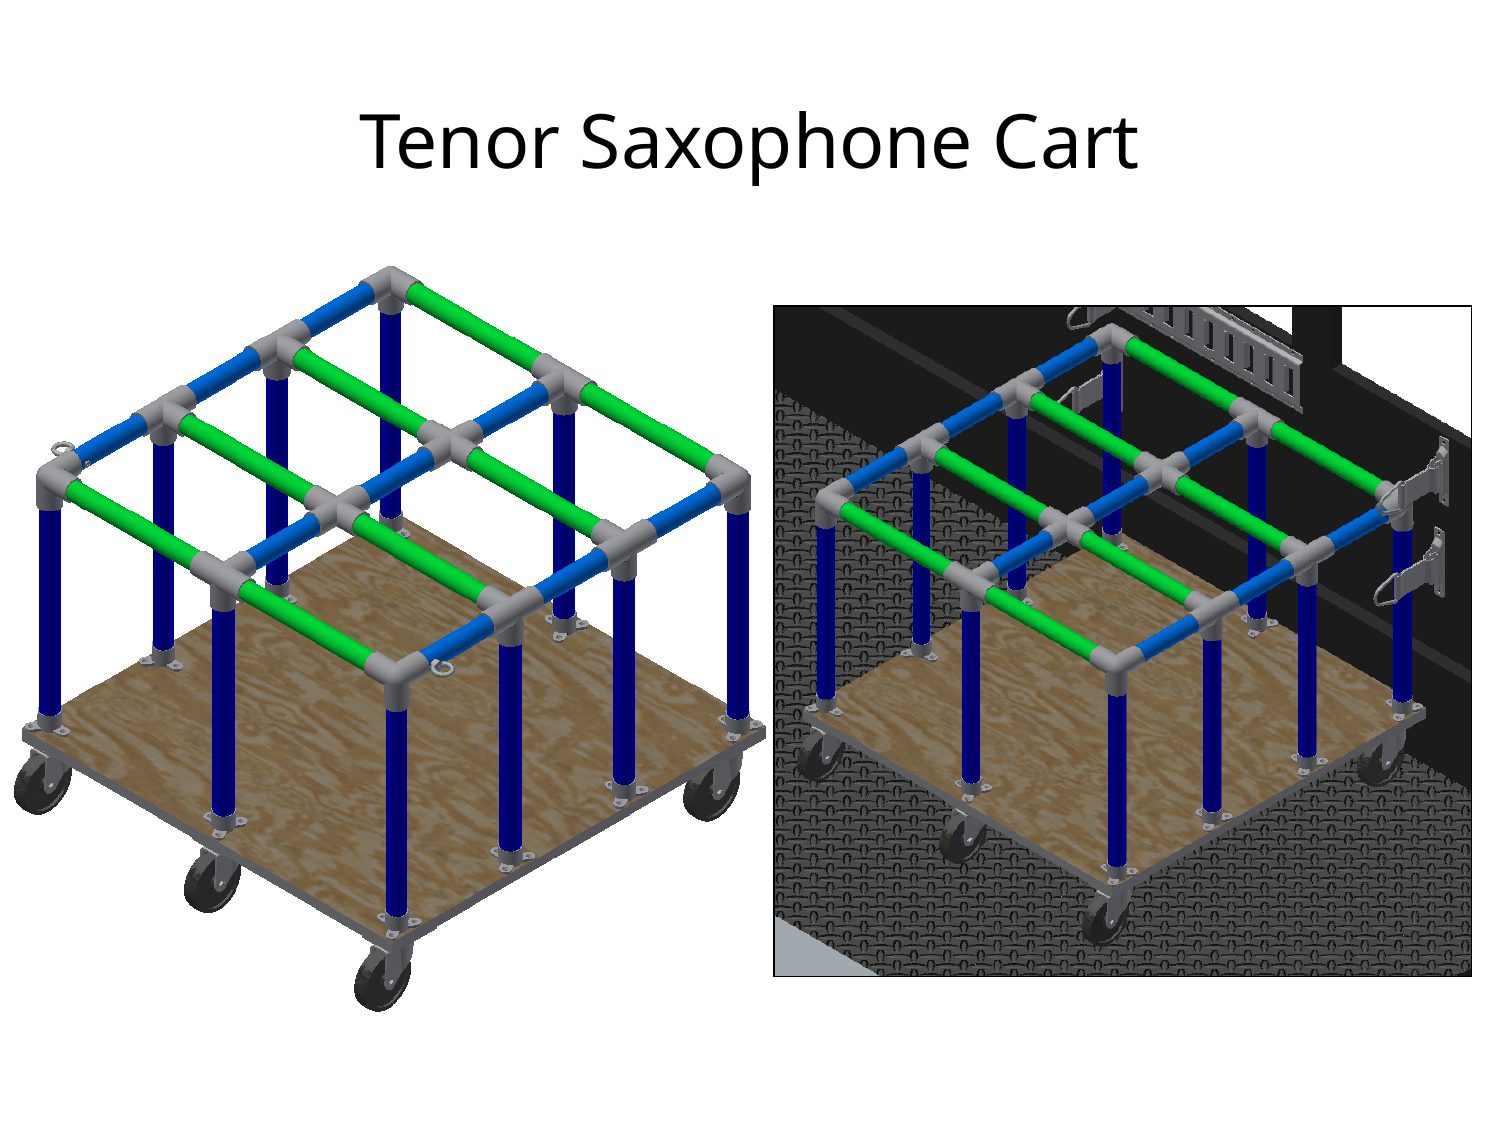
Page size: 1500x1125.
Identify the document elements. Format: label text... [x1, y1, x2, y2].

title Tenor Saxophone Cart [75, 45, 1425, 233]
picture [0, 249, 1471, 1033]
